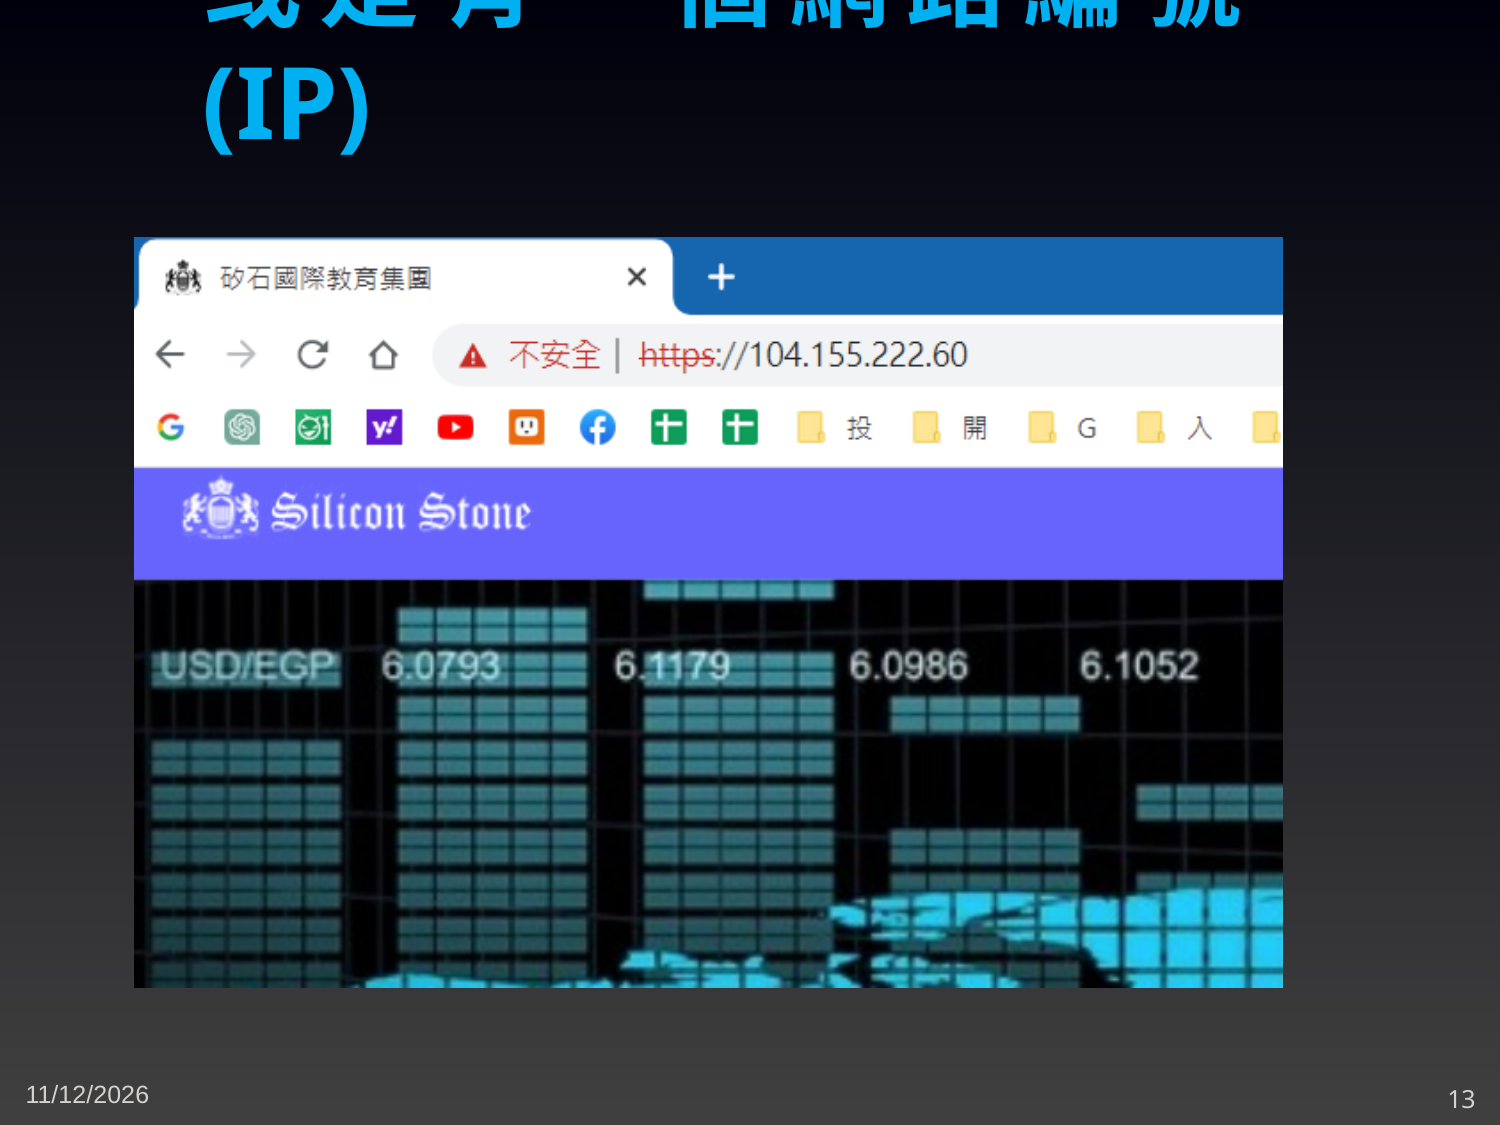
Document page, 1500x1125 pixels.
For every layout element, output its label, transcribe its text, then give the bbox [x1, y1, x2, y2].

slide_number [10, 1075, 411, 1117]
picture [134, 237, 1284, 988]
text_box 或是有一個網路編號(IP) [187, 12, 1281, 175]
slide_number 13 [1340, 1075, 1491, 1117]
